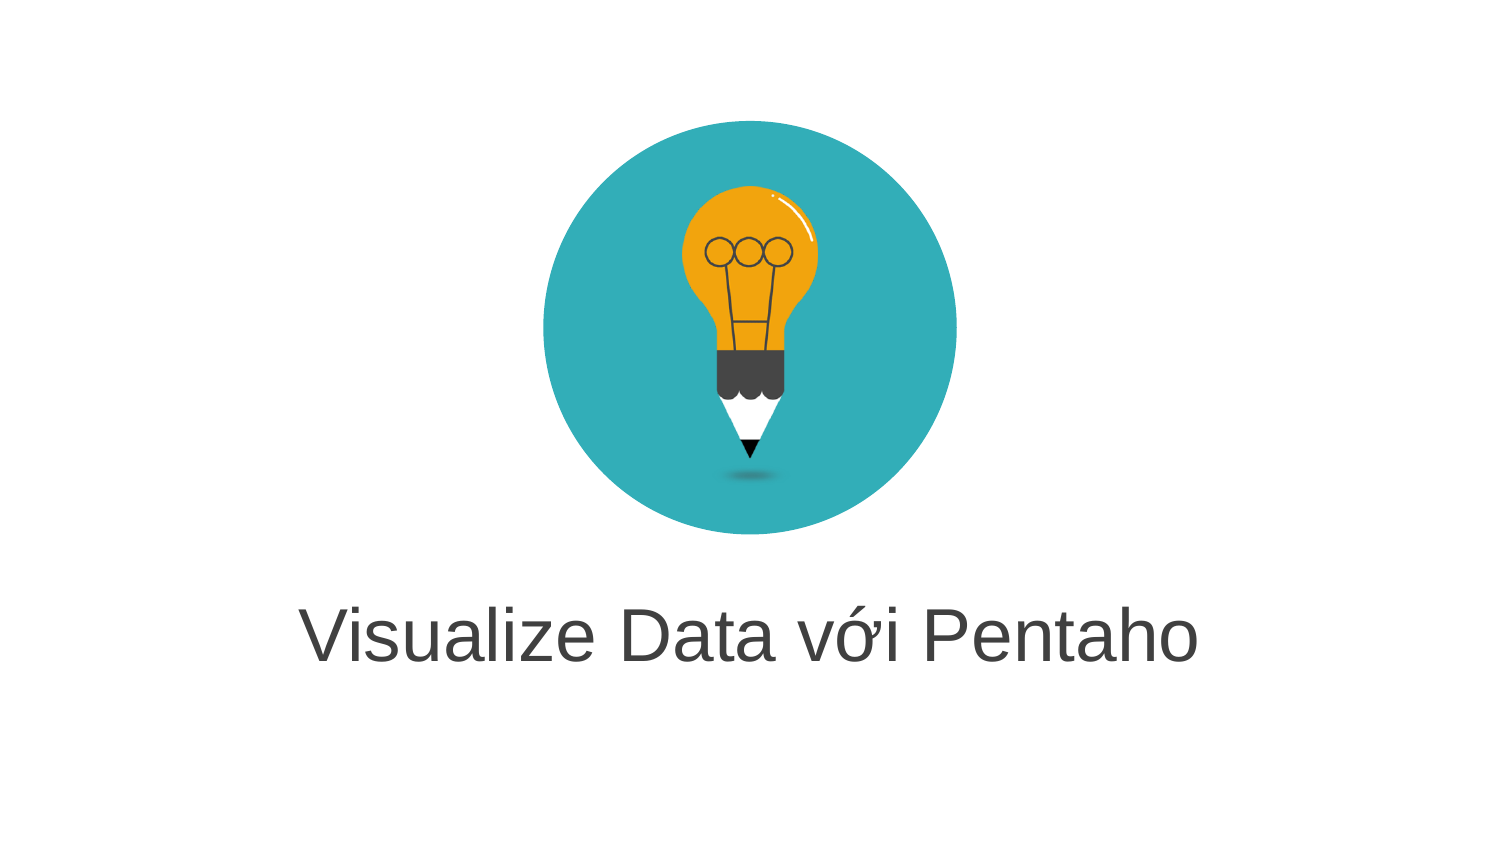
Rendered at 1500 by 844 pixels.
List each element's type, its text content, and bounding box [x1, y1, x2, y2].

picture [682, 186, 818, 486]
list Visualize Data với Pentaho [0, 584, 1500, 679]
